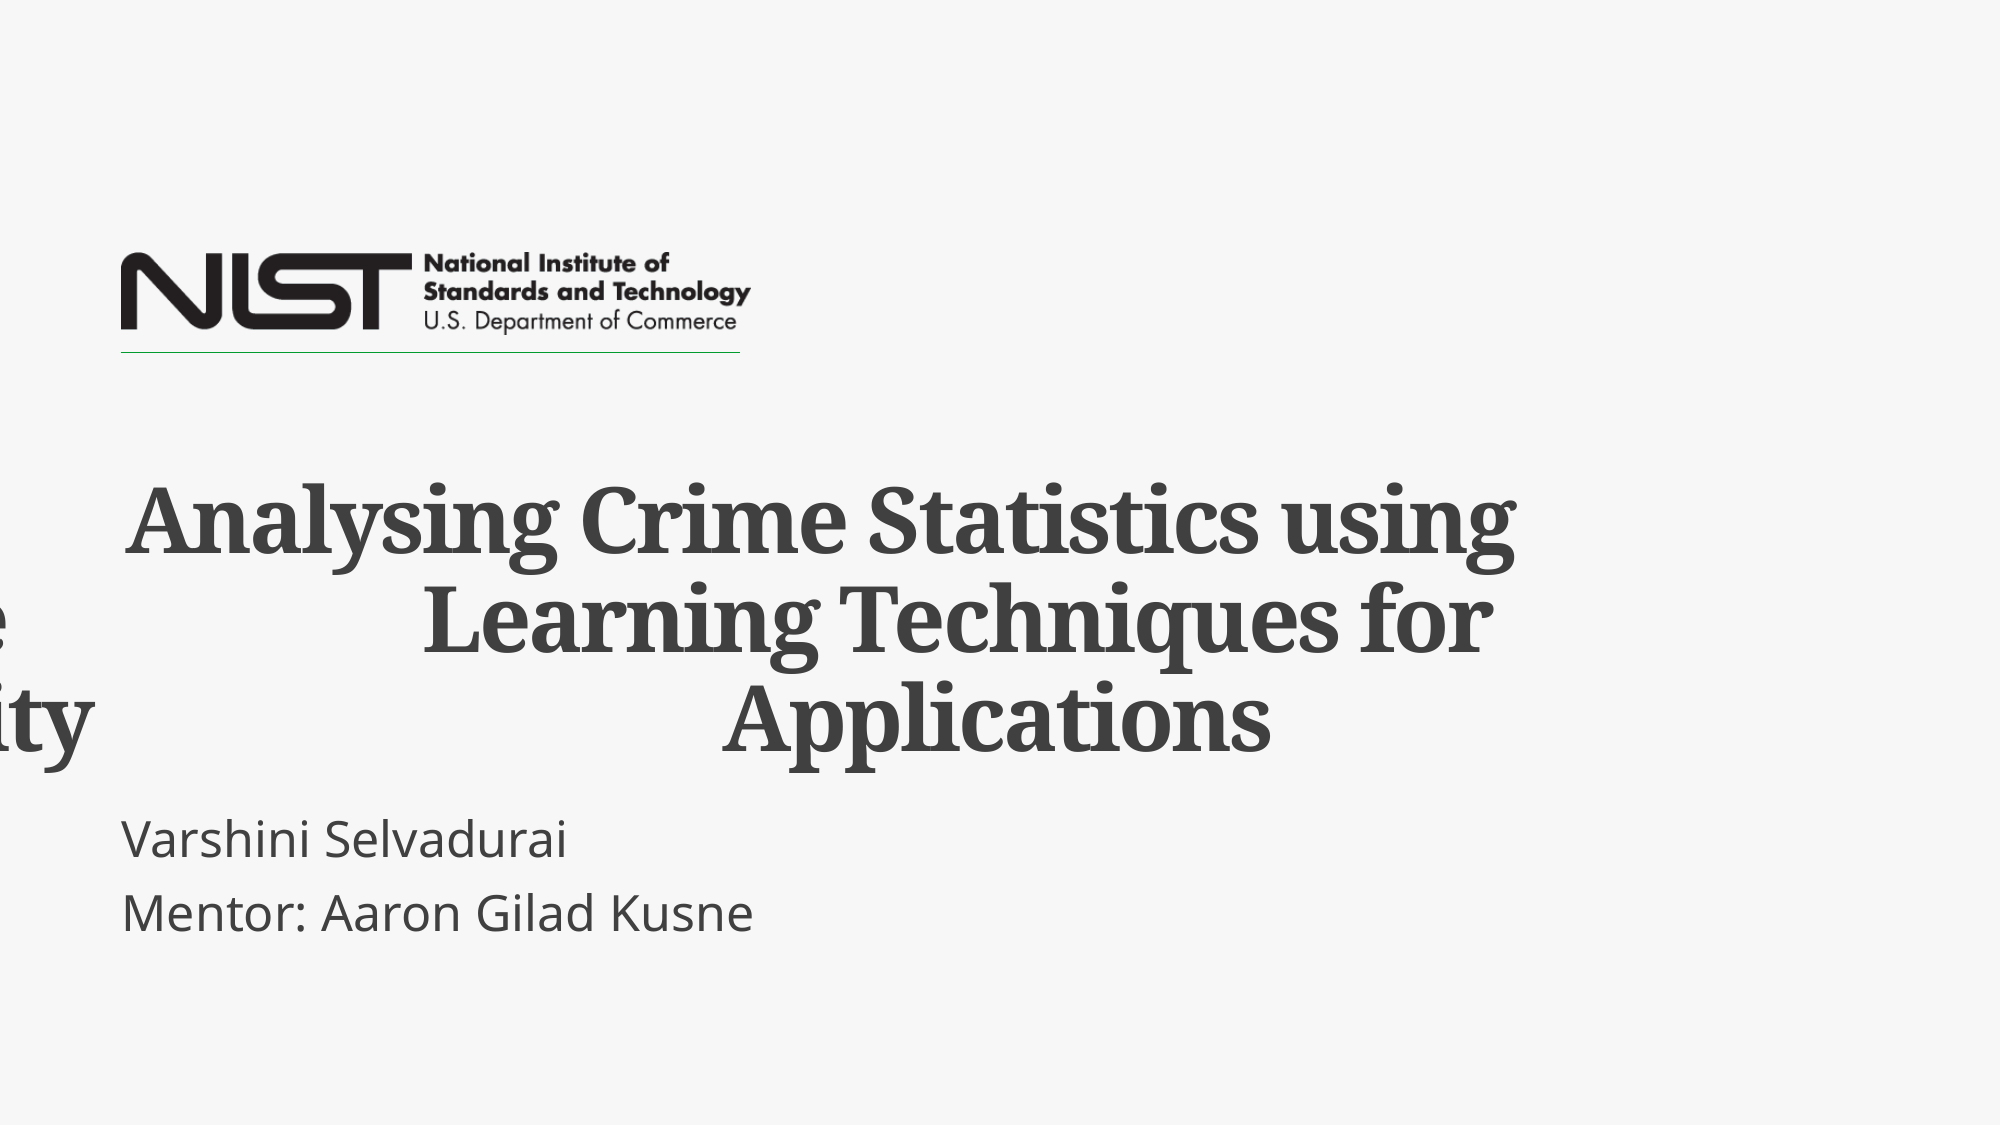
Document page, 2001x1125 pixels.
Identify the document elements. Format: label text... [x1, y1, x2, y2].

picture [121, 252, 751, 335]
title Analysing Crime Statistics using Machine Learning Techniques for Smart City Applications [0, 0, 2000, 1125]
subtitle Varshini Selvadurai Mentor: Aaron Gilad Kusne [121, 813, 962, 978]
